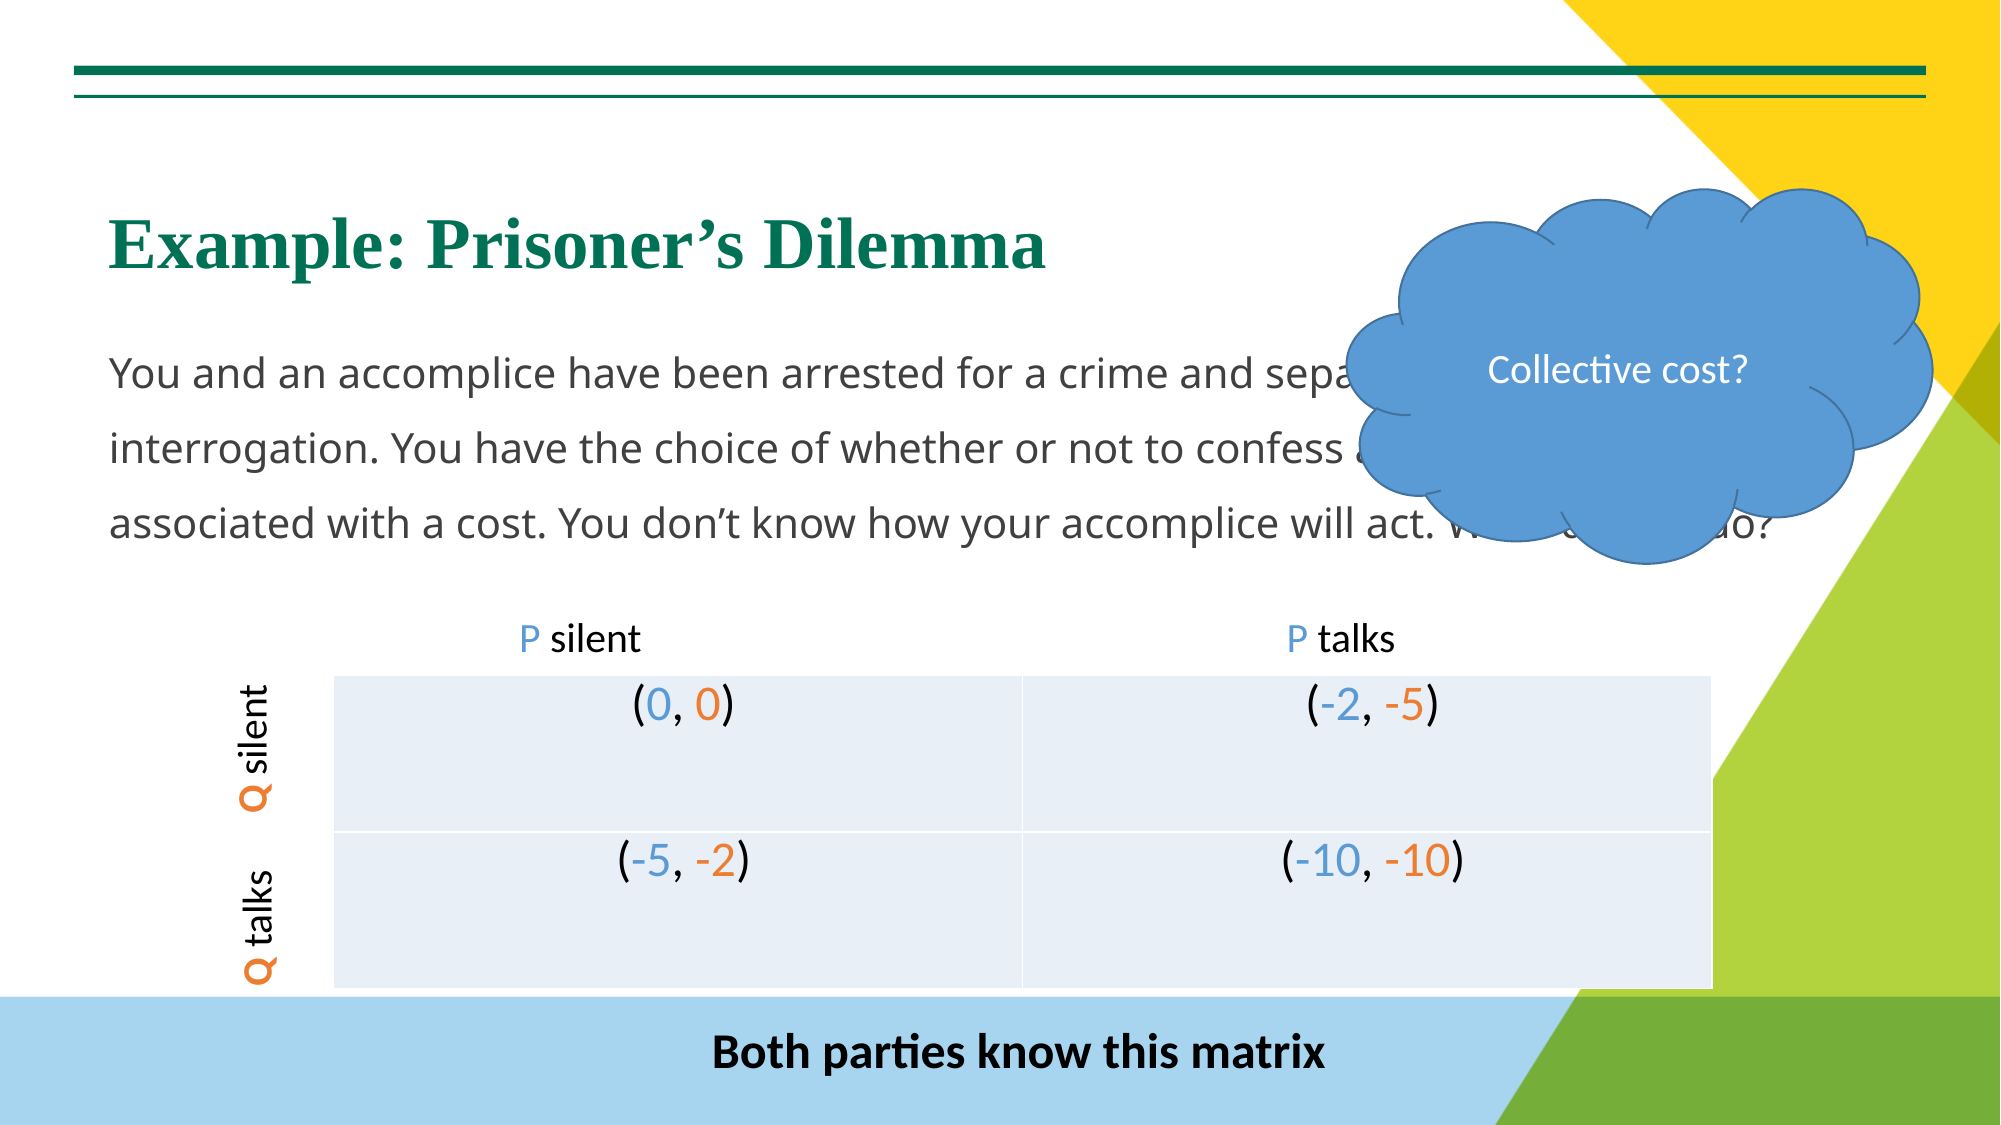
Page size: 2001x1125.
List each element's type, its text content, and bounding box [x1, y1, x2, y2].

table_cell (-5, -2) [334, 833, 1022, 988]
text_box Q silent [217, 443, 283, 829]
table_cell (-10, -10) [1023, 833, 1711, 988]
picture [0, 0, 2000, 1125]
table_header (-2, -5) [1023, 676, 1711, 831]
title Example: Prisoner’s Dilemma [94, 136, 1819, 314]
text_box Both parties know this matrix [697, 1011, 1408, 1087]
text_box Q talks [222, 615, 288, 1001]
table_header (0, 0) [334, 676, 1022, 831]
text_box P talks [1271, 603, 1549, 668]
text_box P silent [504, 603, 890, 668]
text_box Collective cost? [1345, 188, 1934, 565]
list You and an accomplice have been arrested for a crime and separated for interrogation. You have the choice of whether or not to confess and each action is associated with a cost. You don’t know how your accomplice will act. What do you do? [94, 314, 1819, 1028]
